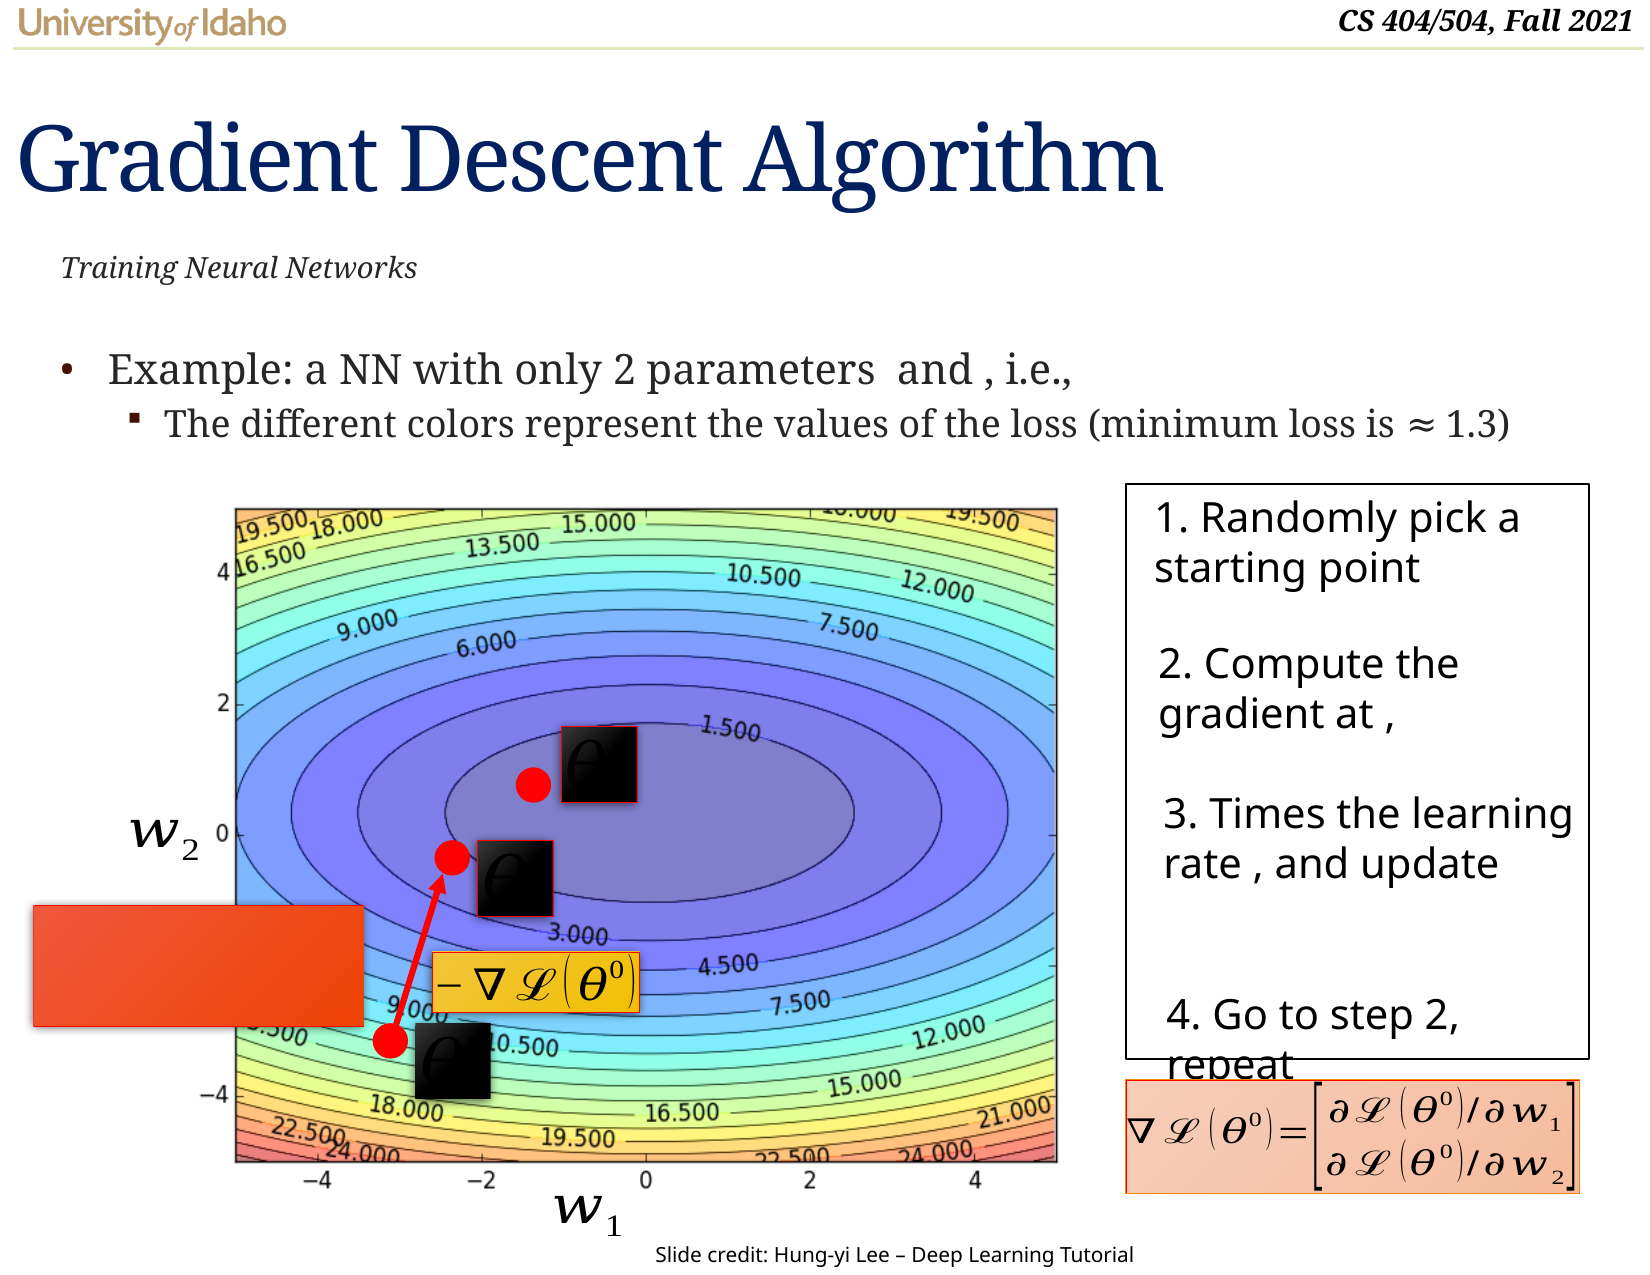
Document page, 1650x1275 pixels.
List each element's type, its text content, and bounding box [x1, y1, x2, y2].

list Training Neural Networks [45, 247, 1062, 306]
text_box Slide credit: Hung-yi Lee – Deep Learning Tutorial [517, 1234, 1272, 1274]
title Gradient Descent Algorithm [0, 75, 1650, 248]
picture [19, 8, 286, 46]
text_box 4. Go to step 2, repeat [1162, 980, 1601, 1096]
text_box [103, 485, 1162, 1244]
text_box [1125, 483, 1590, 1060]
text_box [395, 873, 444, 1025]
